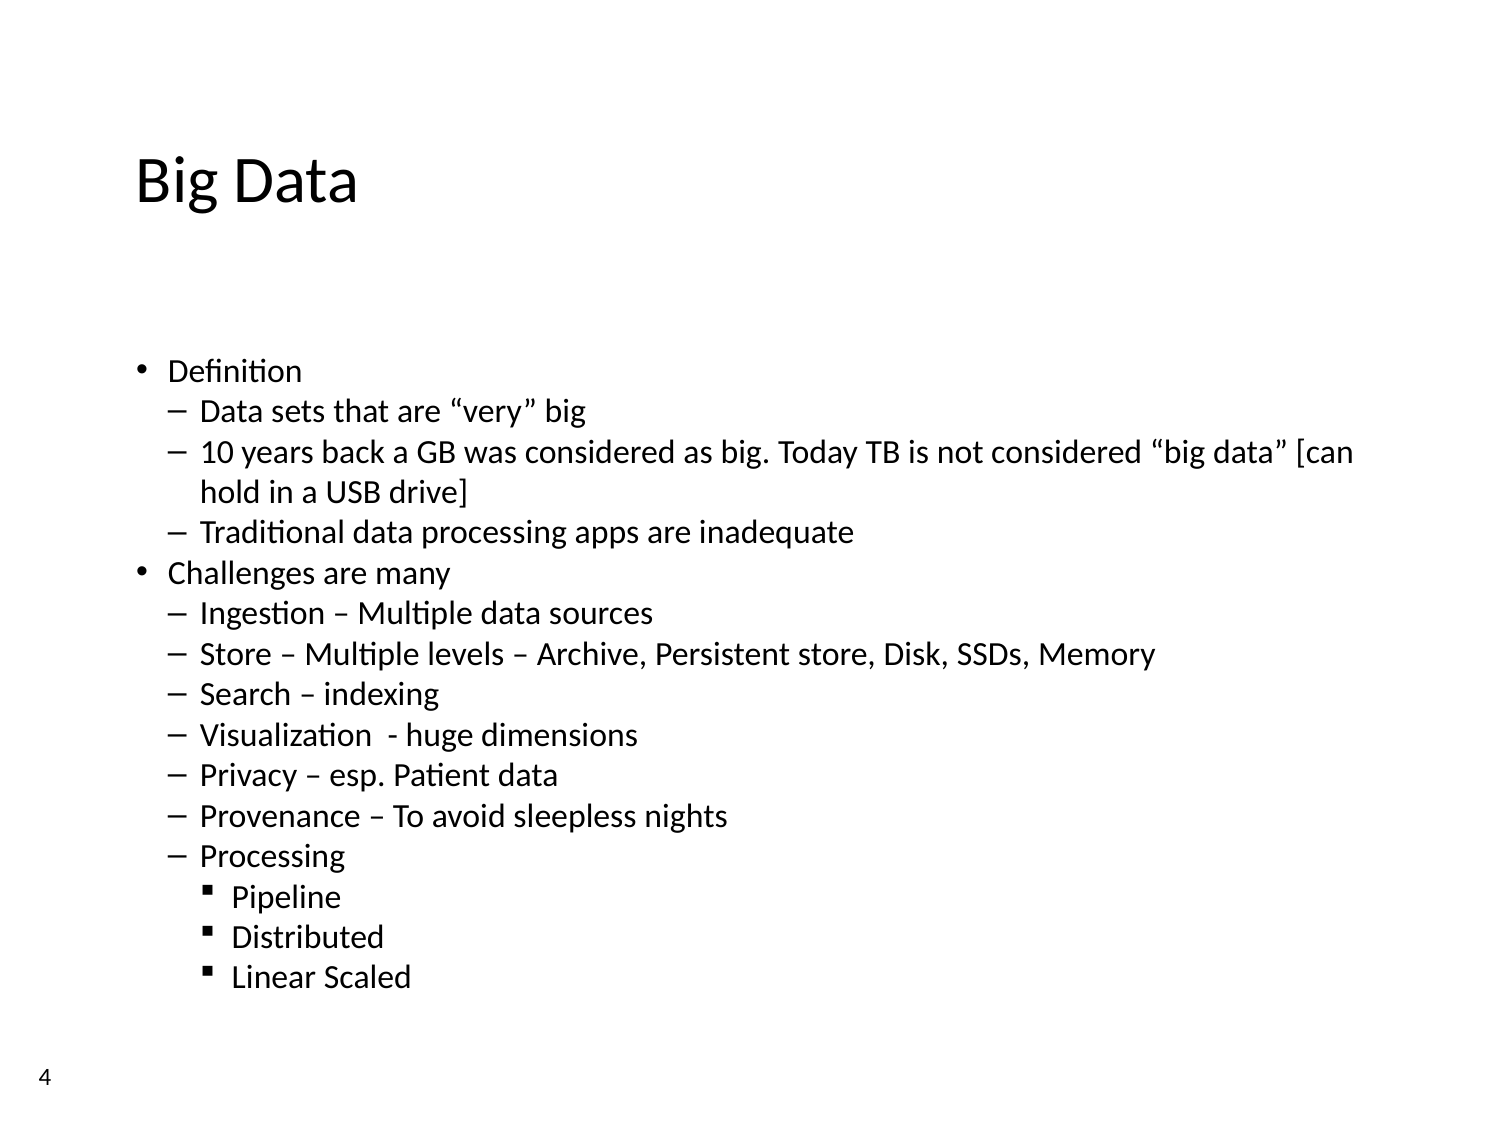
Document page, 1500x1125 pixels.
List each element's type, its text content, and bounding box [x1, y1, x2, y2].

list Big Data [135, 135, 1365, 220]
list Definition Data sets that are “very” big 10 years back a GB was considered as big. Today TB is not considered “big data” [can hold in a USB drive] Traditional data processing apps are inadequate Challenges are many Ingestion – Multiple data sources Store – Multiple levels – Archive, Persistent store, Disk, SSDs, Memory Search – indexing Visualization - huge dimensions Privacy – esp. Patient data Provenance – To avoid sleepless nights Processing Pipeline Distributed Linear Scaled [135, 348, 1365, 998]
